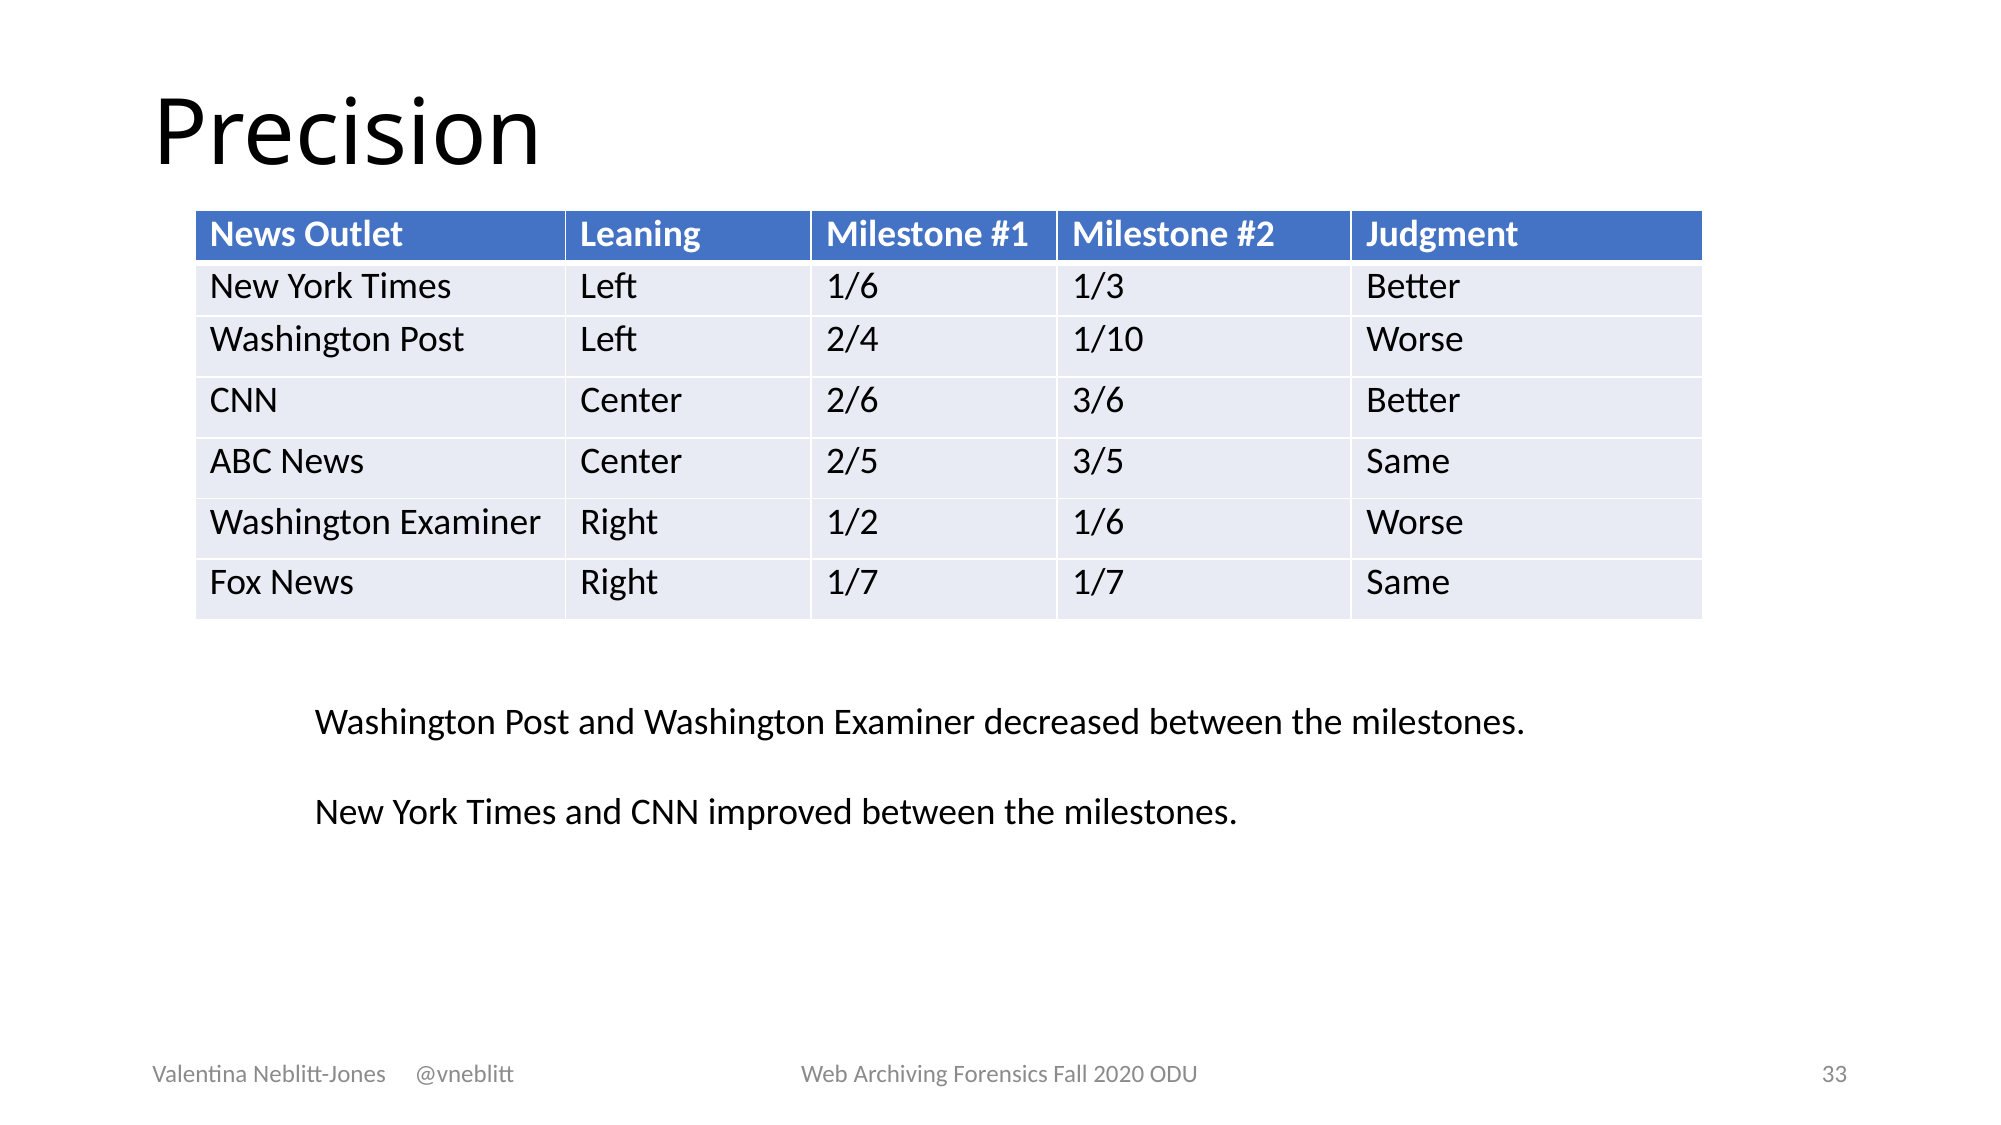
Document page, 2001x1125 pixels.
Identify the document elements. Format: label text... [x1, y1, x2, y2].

table_cell Washington Examiner [196, 499, 565, 558]
table_cell Fox News [196, 560, 565, 619]
table_cell Worse [1352, 317, 1702, 376]
text_box Washington Post and Washington Examiner decreased between the milestones. New York Times and CNN improved between the milestones. [299, 689, 1608, 840]
table_cell 1/3 [1058, 266, 1350, 315]
table_cell Right [566, 560, 810, 619]
table_cell Same [1352, 560, 1702, 619]
title Precision [137, 59, 1863, 211]
table_cell Center [566, 378, 810, 437]
table_cell 2/4 [812, 317, 1056, 376]
table_cell 3/6 [1058, 378, 1350, 437]
table_cell Worse [1352, 499, 1702, 558]
table_cell Right [566, 499, 810, 558]
table_cell 1/6 [1058, 499, 1350, 558]
table_cell CNN [196, 378, 565, 437]
table_cell 1/6 [812, 266, 1056, 315]
table_cell 2/5 [812, 439, 1056, 498]
table_cell New York Times [196, 266, 565, 315]
table_header Leaning [566, 211, 810, 260]
table_cell Washington Post [196, 317, 565, 376]
table_cell 2/6 [812, 378, 1056, 437]
table_cell Center [566, 439, 810, 498]
footer Web Archiving Forensics Fall 2020 ODU [662, 1042, 1338, 1103]
table_cell Same [1352, 439, 1702, 498]
table_header Judgment [1352, 211, 1702, 260]
table_cell Better [1352, 266, 1702, 315]
table_cell 1/2 [812, 499, 1056, 558]
table_cell 3/5 [1058, 439, 1350, 498]
slide_number 33 [1412, 1042, 1863, 1103]
table_cell Better [1352, 378, 1702, 437]
table_header Milestone #2 [1058, 211, 1350, 260]
table_header Milestone #1 [812, 211, 1056, 260]
table_cell 1/10 [1058, 317, 1350, 376]
table_cell ABC News [196, 439, 565, 498]
table_cell Left [566, 266, 810, 315]
slide_number Valentina Neblitt-Jones @vneblitt [137, 1042, 588, 1103]
table_cell 1/7 [1058, 560, 1350, 619]
table_header News Outlet [196, 211, 565, 260]
table_cell 1/7 [812, 560, 1056, 619]
table_cell Left [566, 317, 810, 376]
